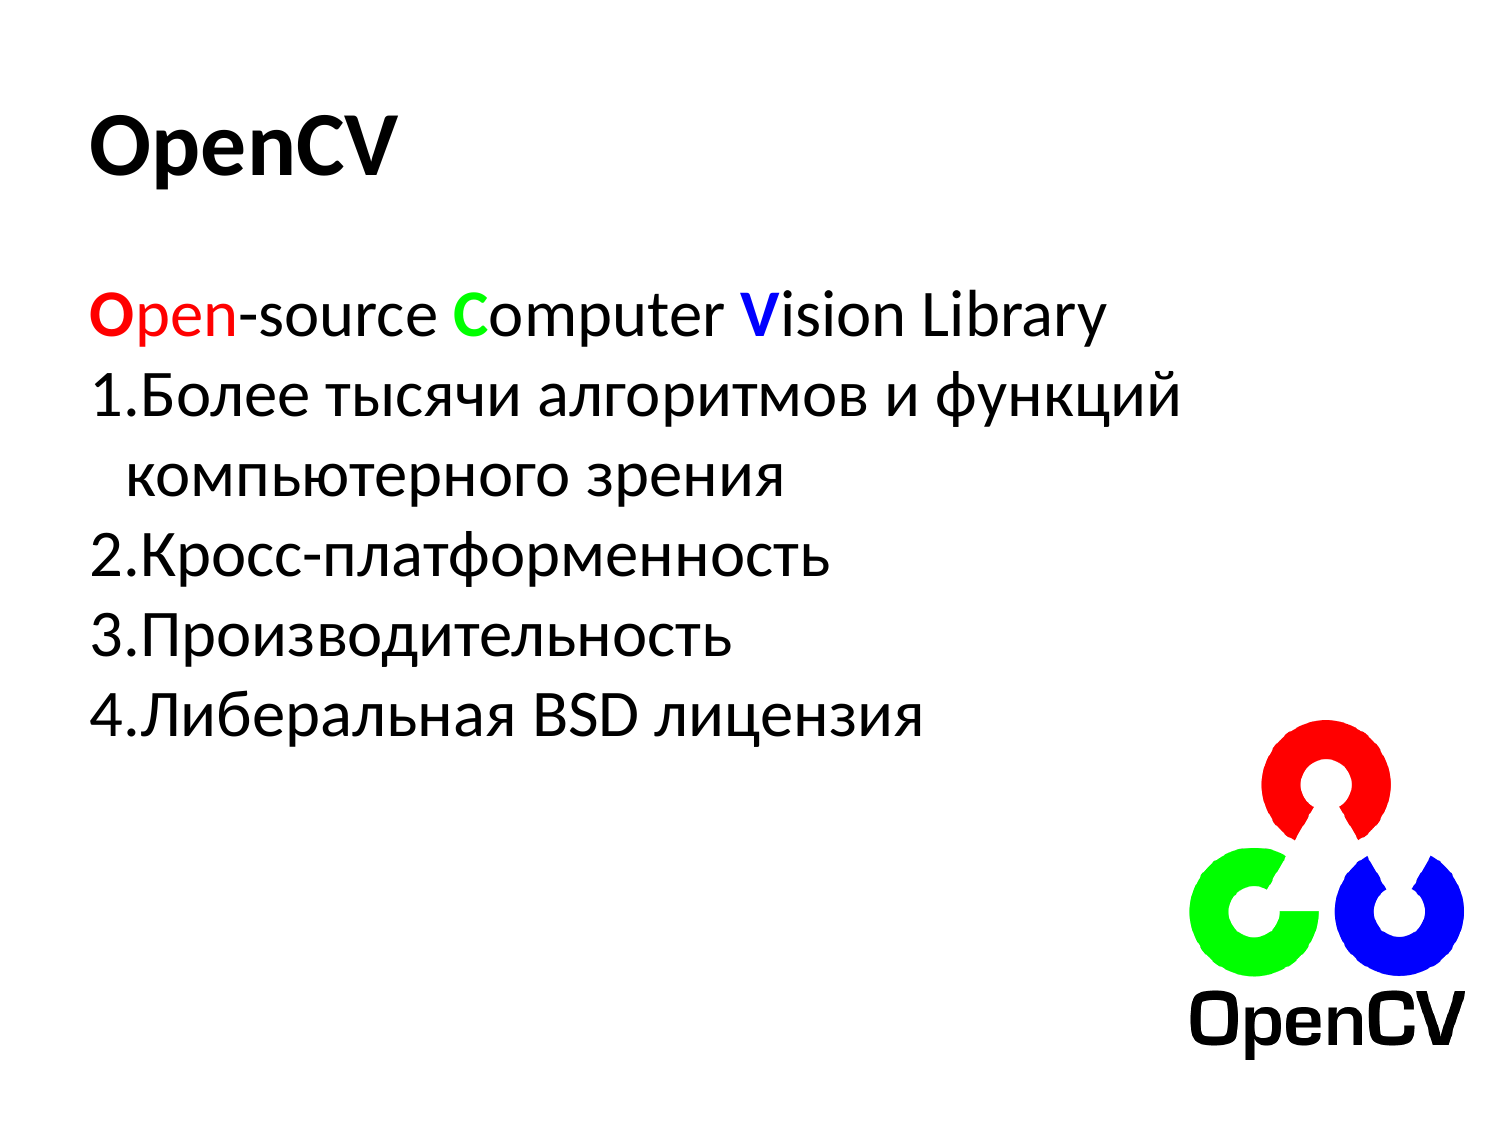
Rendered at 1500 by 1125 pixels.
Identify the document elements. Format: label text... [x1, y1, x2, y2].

text_box OpenCV [74, 45, 1425, 233]
picture [1188, 720, 1465, 1060]
text_box Open-source Computer Vision Library Более тысячи алгоритмов и функций компьютерного зрения Кросс-платформенность Производительность Либеральная BSD лицензия [74, 262, 1425, 1005]
